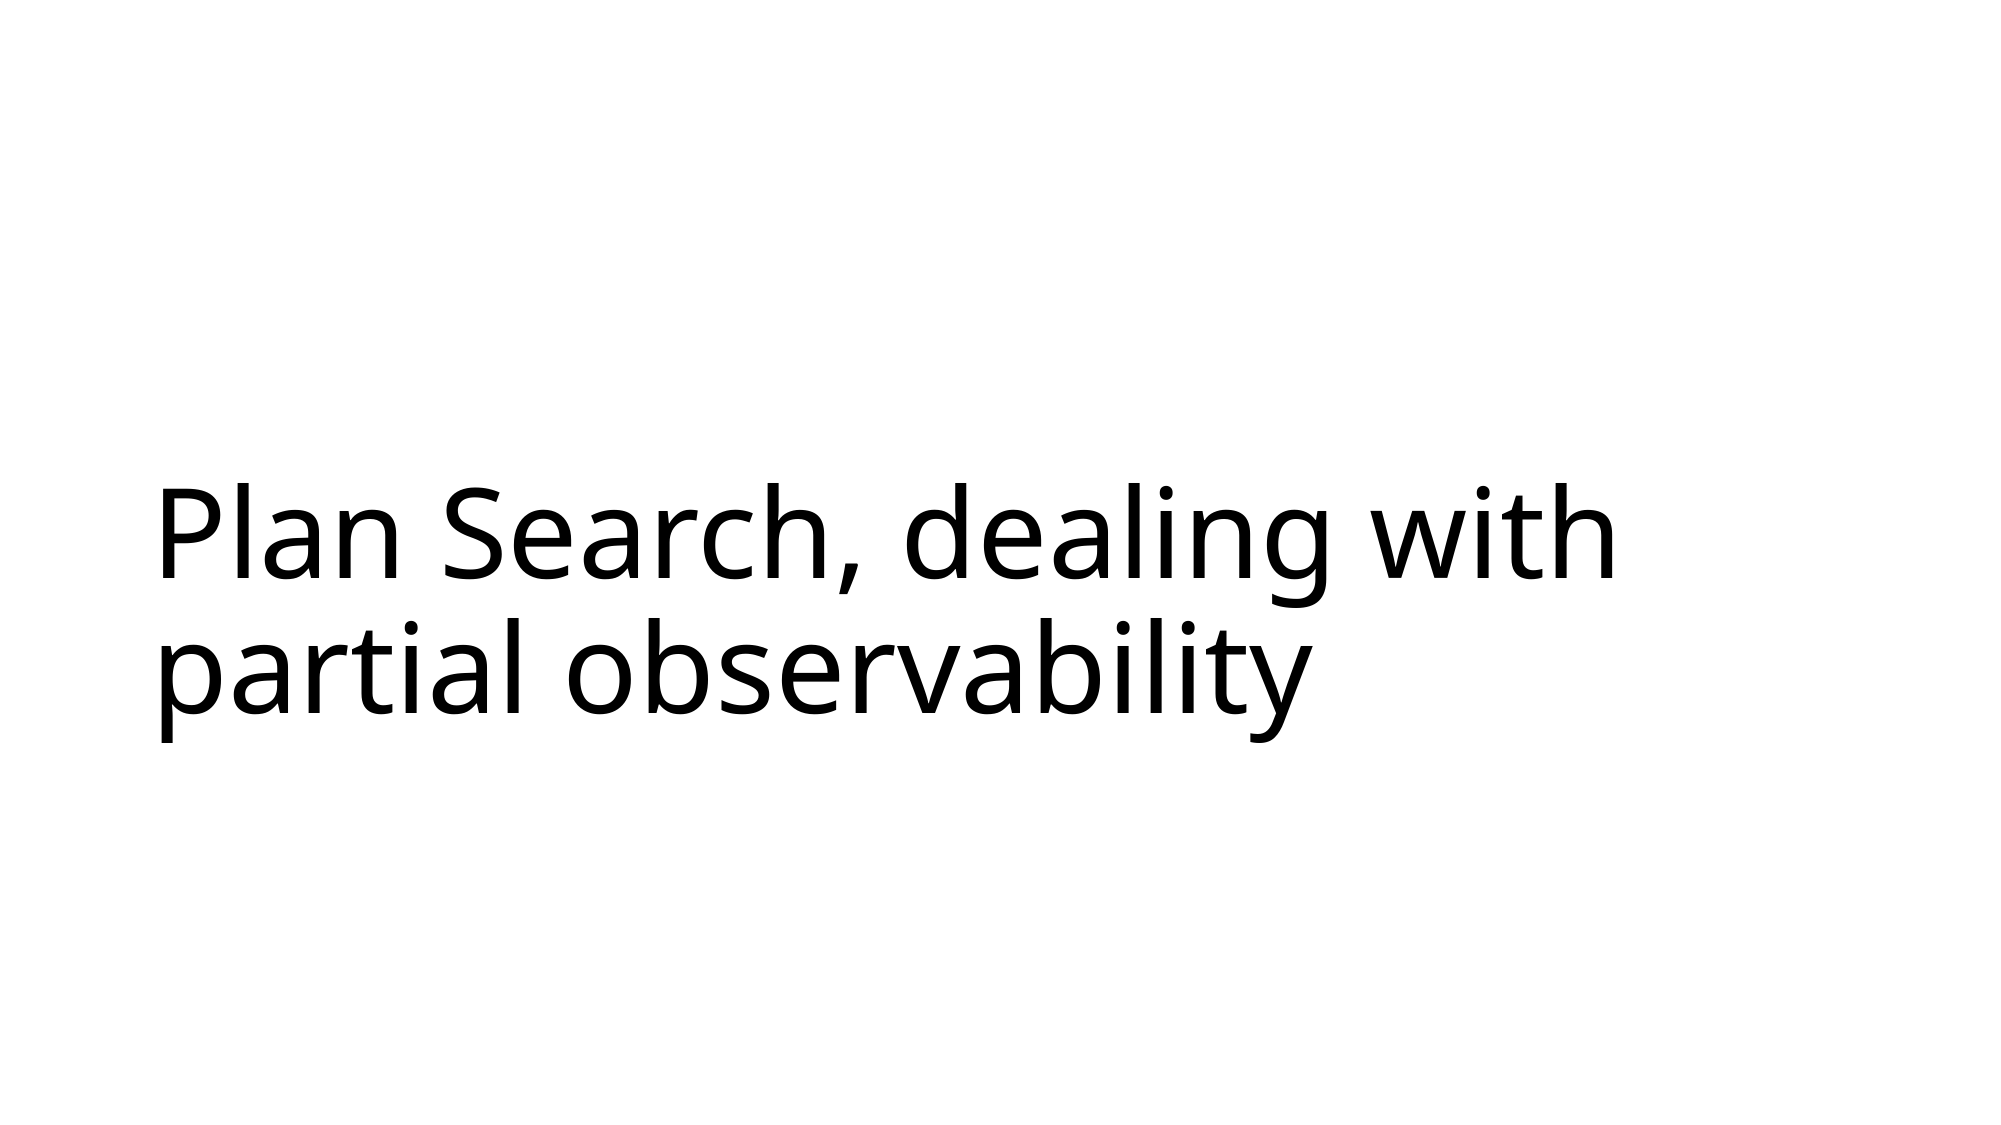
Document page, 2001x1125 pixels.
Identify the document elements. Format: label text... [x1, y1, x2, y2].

title Plan Search, dealing with partial observability [136, 280, 1862, 749]
